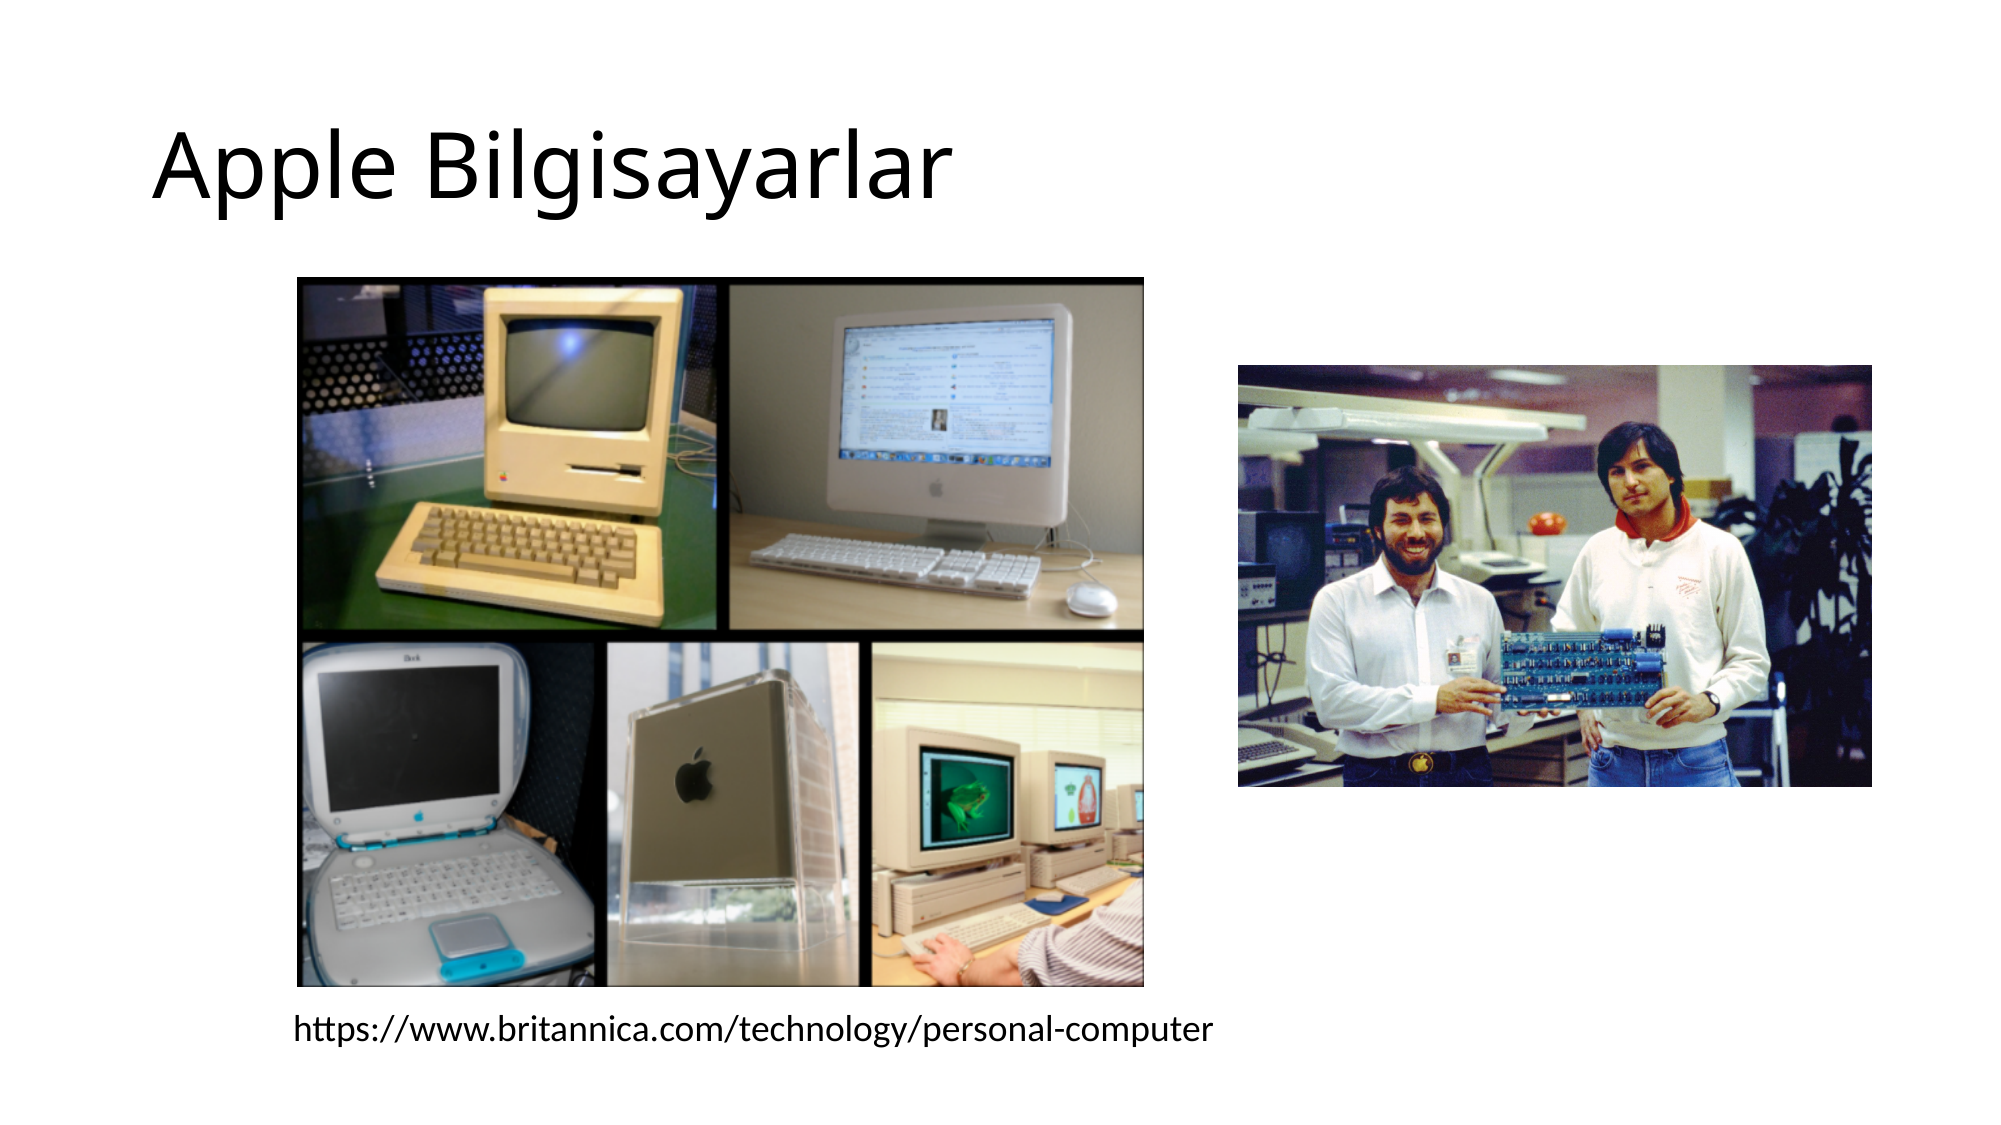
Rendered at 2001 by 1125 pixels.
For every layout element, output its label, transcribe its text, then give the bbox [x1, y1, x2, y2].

text_box https://www.britannica.com/technology/personal-computer [278, 996, 1279, 1057]
title Apple Bilgisayarlar [137, 59, 1863, 278]
picture [1238, 365, 1872, 787]
picture [297, 277, 1144, 987]
